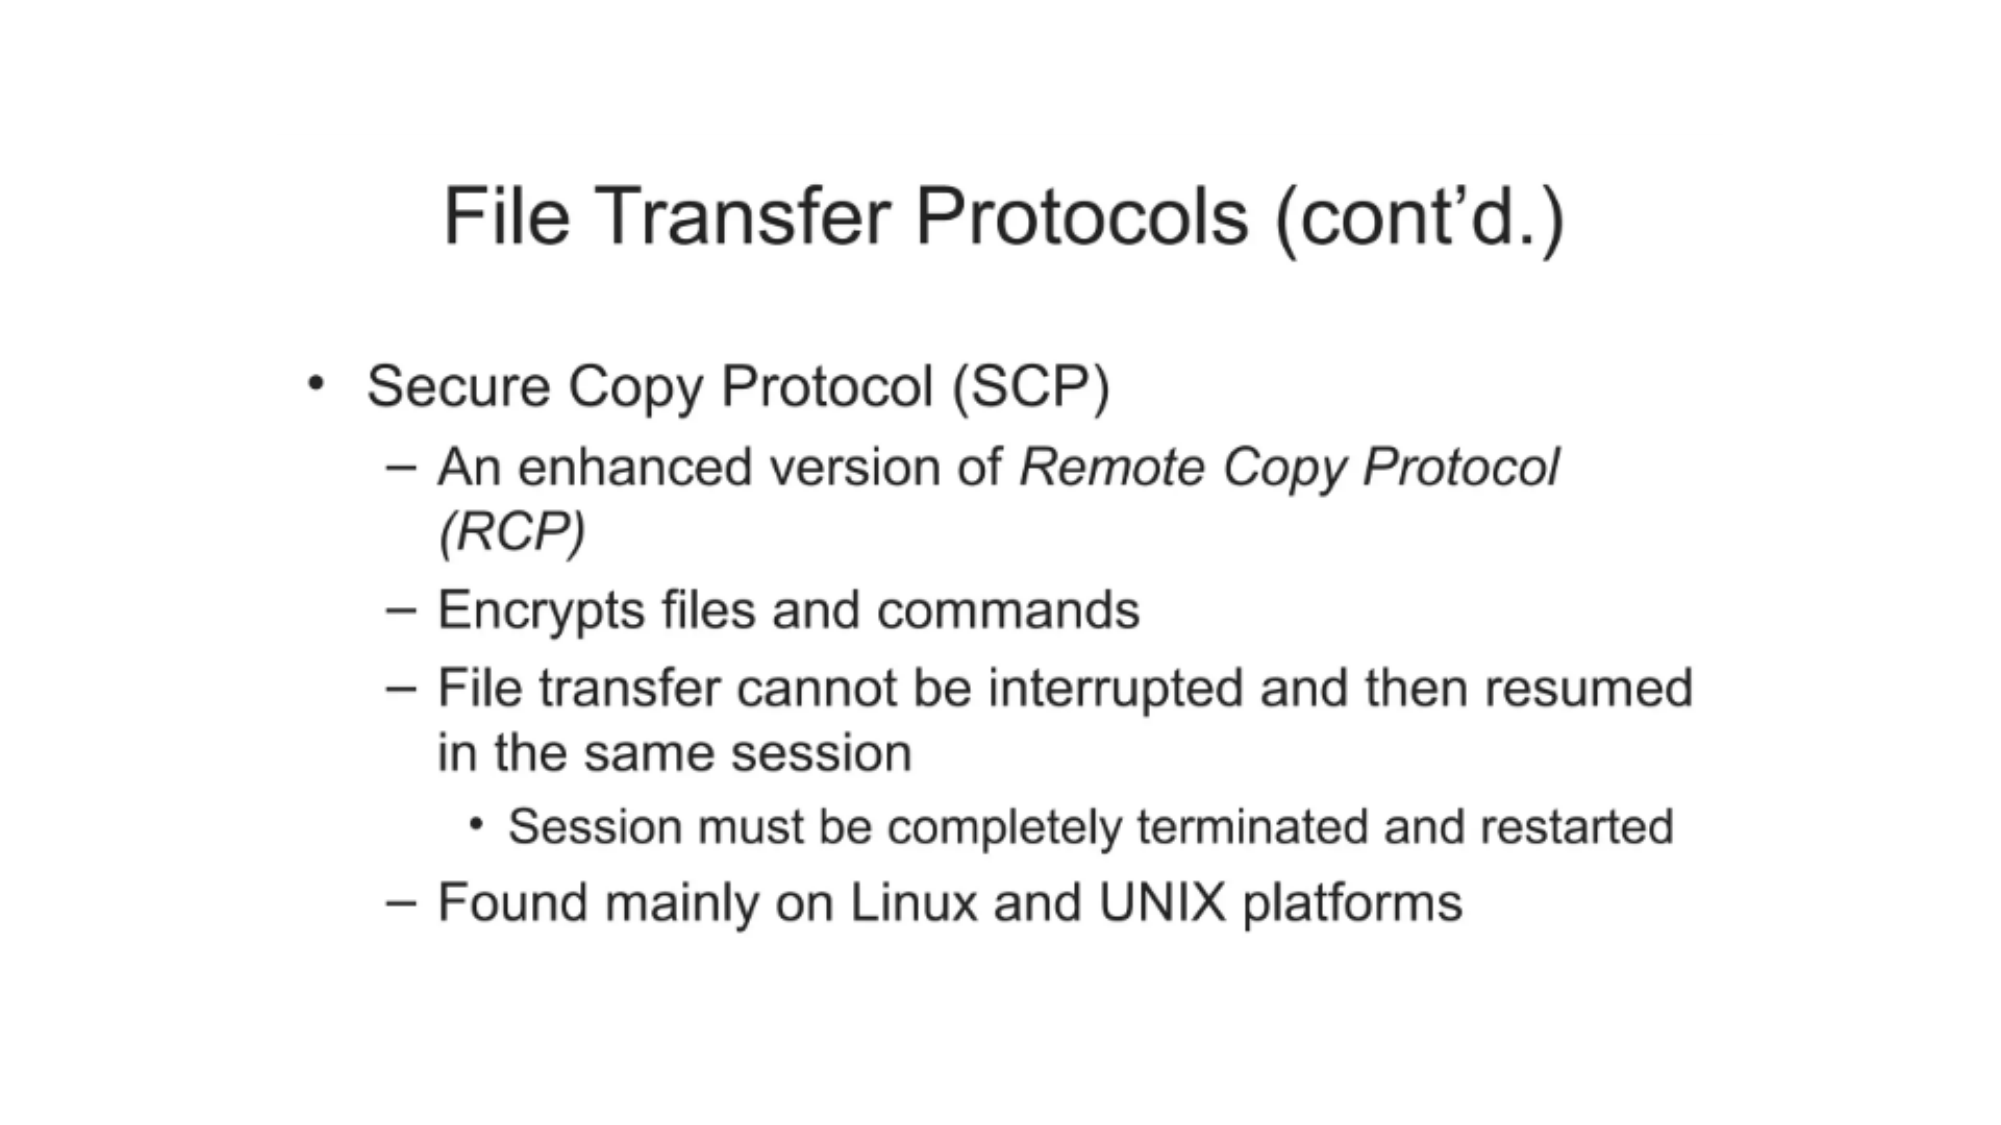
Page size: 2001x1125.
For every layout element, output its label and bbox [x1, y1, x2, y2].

picture [276, 133, 1724, 992]
